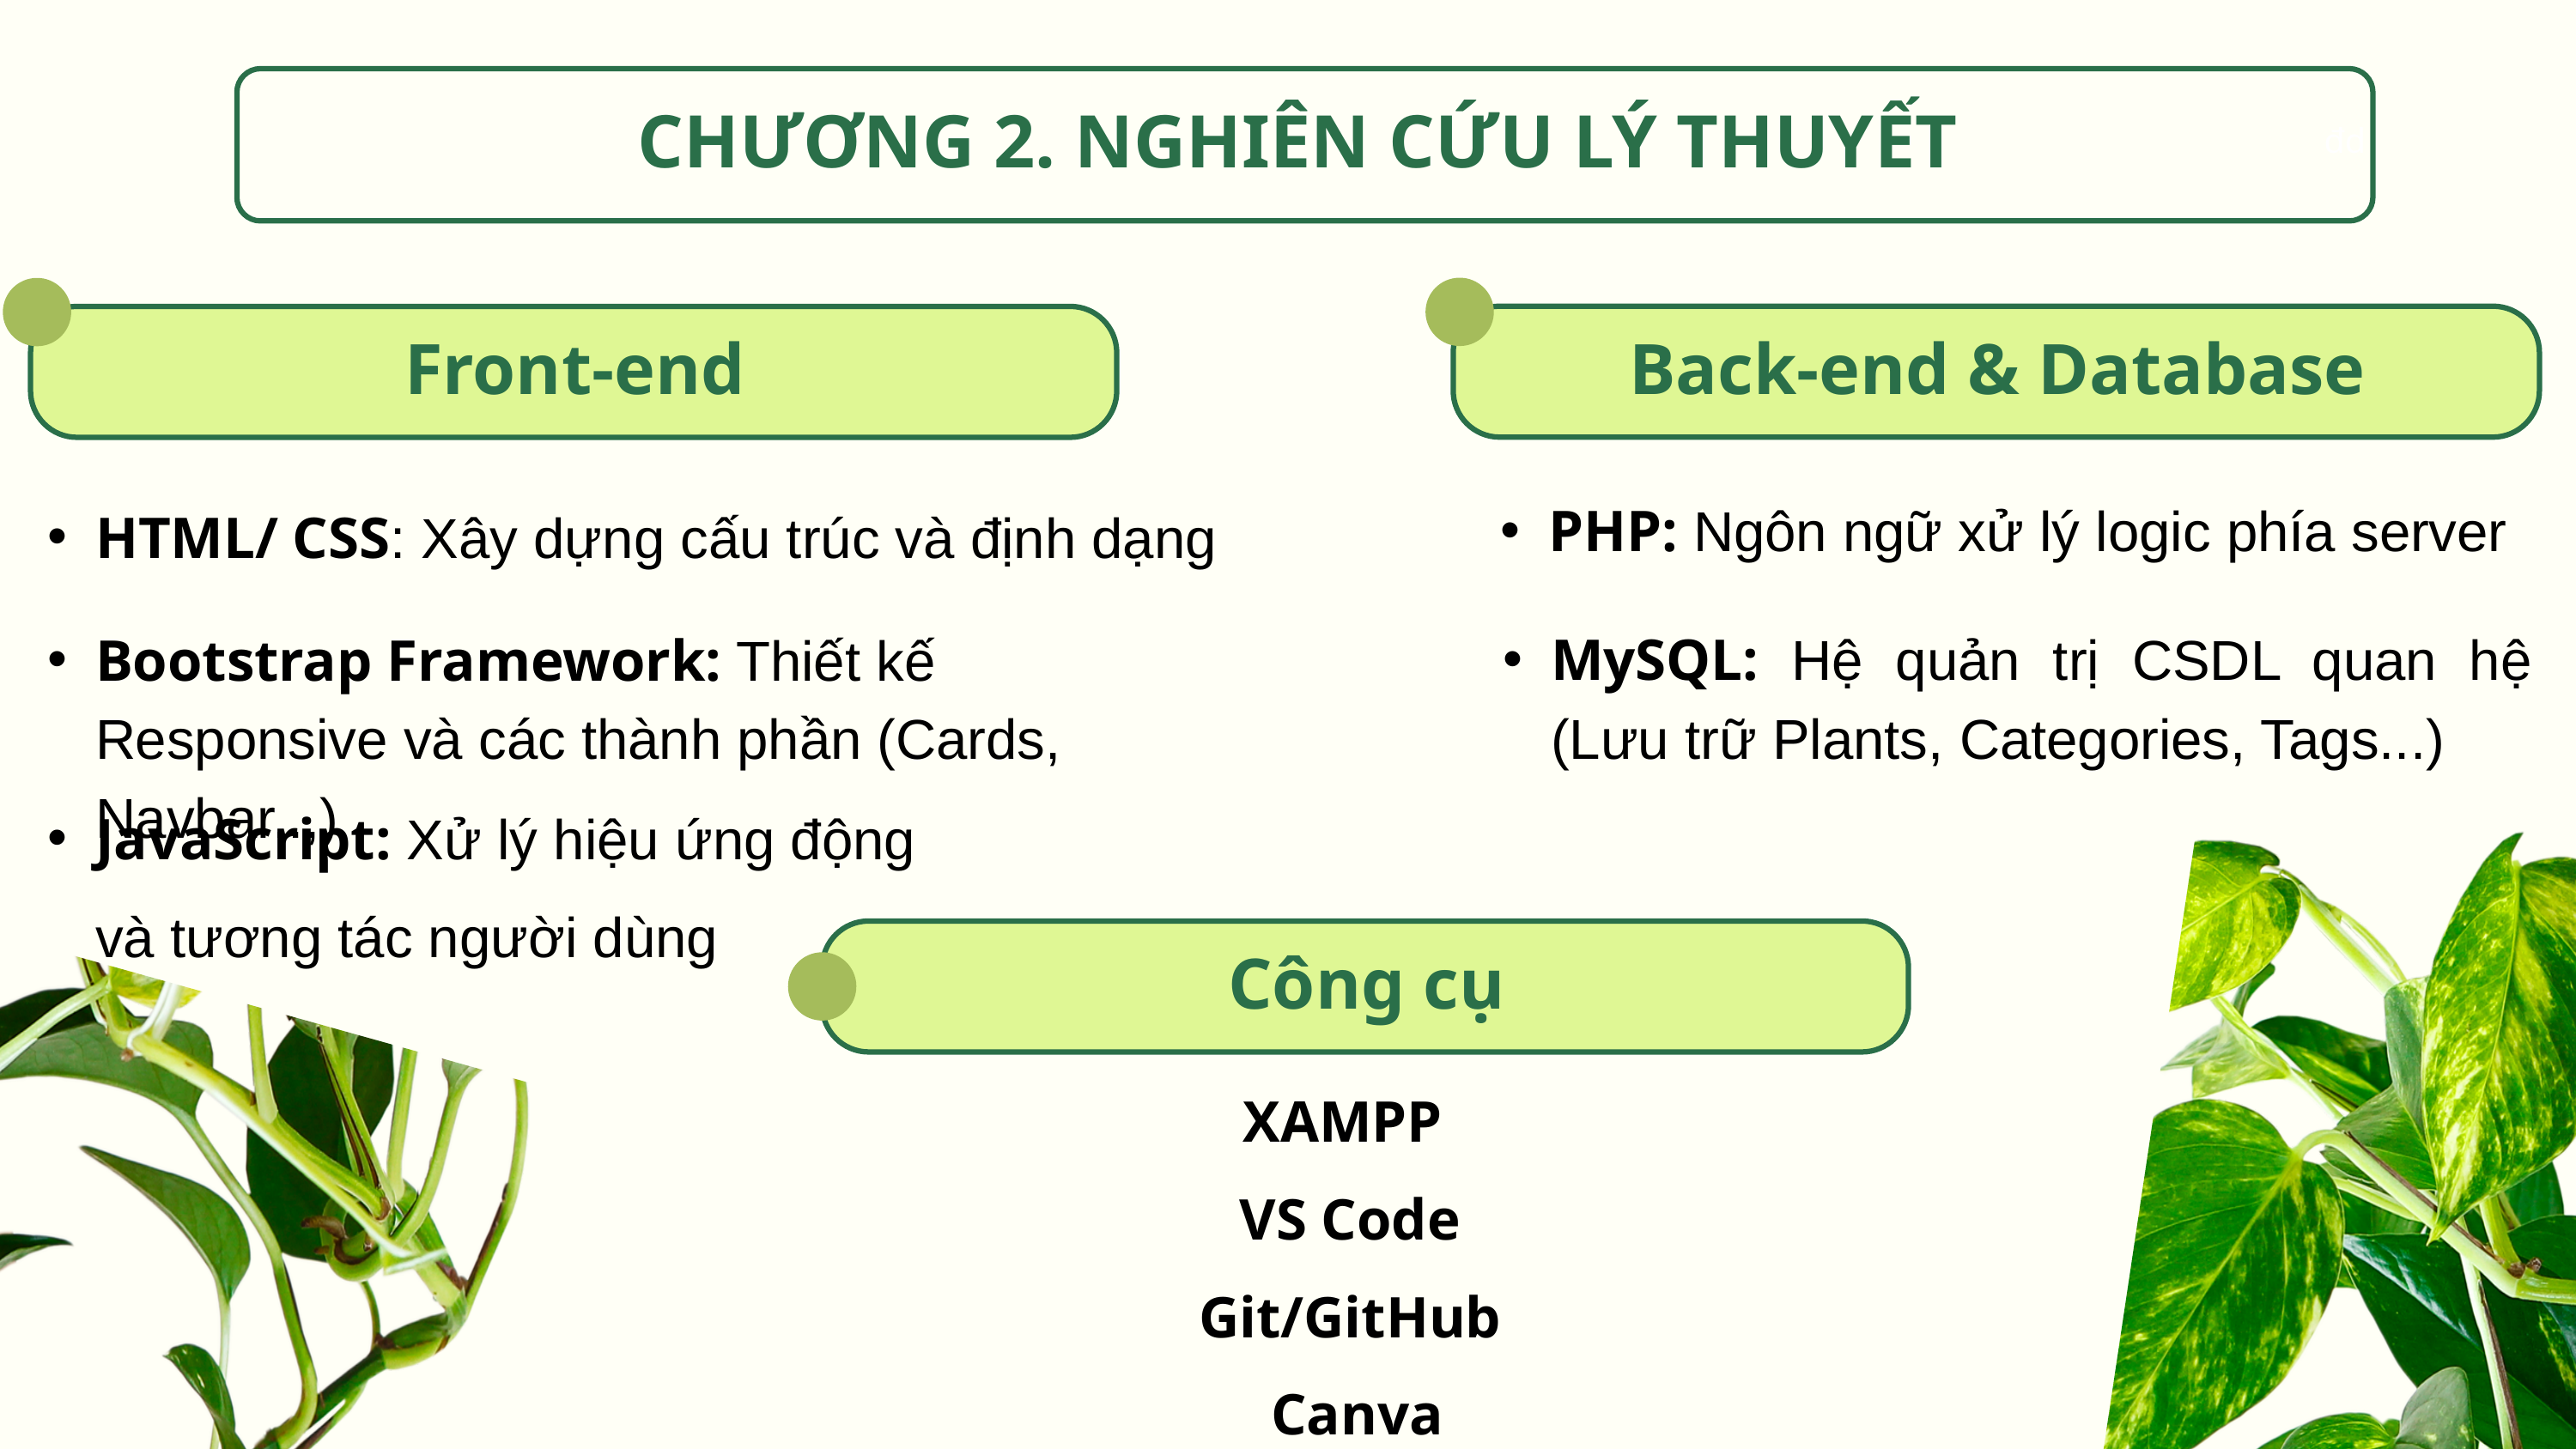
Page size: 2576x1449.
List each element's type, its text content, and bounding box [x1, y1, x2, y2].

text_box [822, 920, 1909, 1052]
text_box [787, 952, 857, 1022]
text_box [30, 306, 1117, 438]
text_box MySQL: Hệ quản trị CSDL quan hệ (Lưu trữ Plants, Categories, Tags...) [1455, 613, 2532, 771]
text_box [236, 68, 2373, 221]
text_box PHP: Ngôn ngữ xử lý logic phía server [1453, 465, 2540, 563]
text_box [3, 277, 72, 347]
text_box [1453, 306, 2540, 438]
text_box [2103, 724, 2576, 1449]
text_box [1425, 277, 1494, 347]
text_box HTML/ CSS: Xây dựng cấu trúc và định dạng [0, 471, 1237, 570]
text_box [0, 935, 697, 1449]
text_box JavaScript: Xử lý hiệu ứng động và tương tác người dùng [0, 773, 956, 969]
text_box Bootstrap Framework: Thiết kế Responsive và các thành phần (Cards, Navbar..,) [0, 613, 1237, 849]
text_box XAMPP VS Code Git/GitHub Canva [791, 1056, 1909, 1446]
